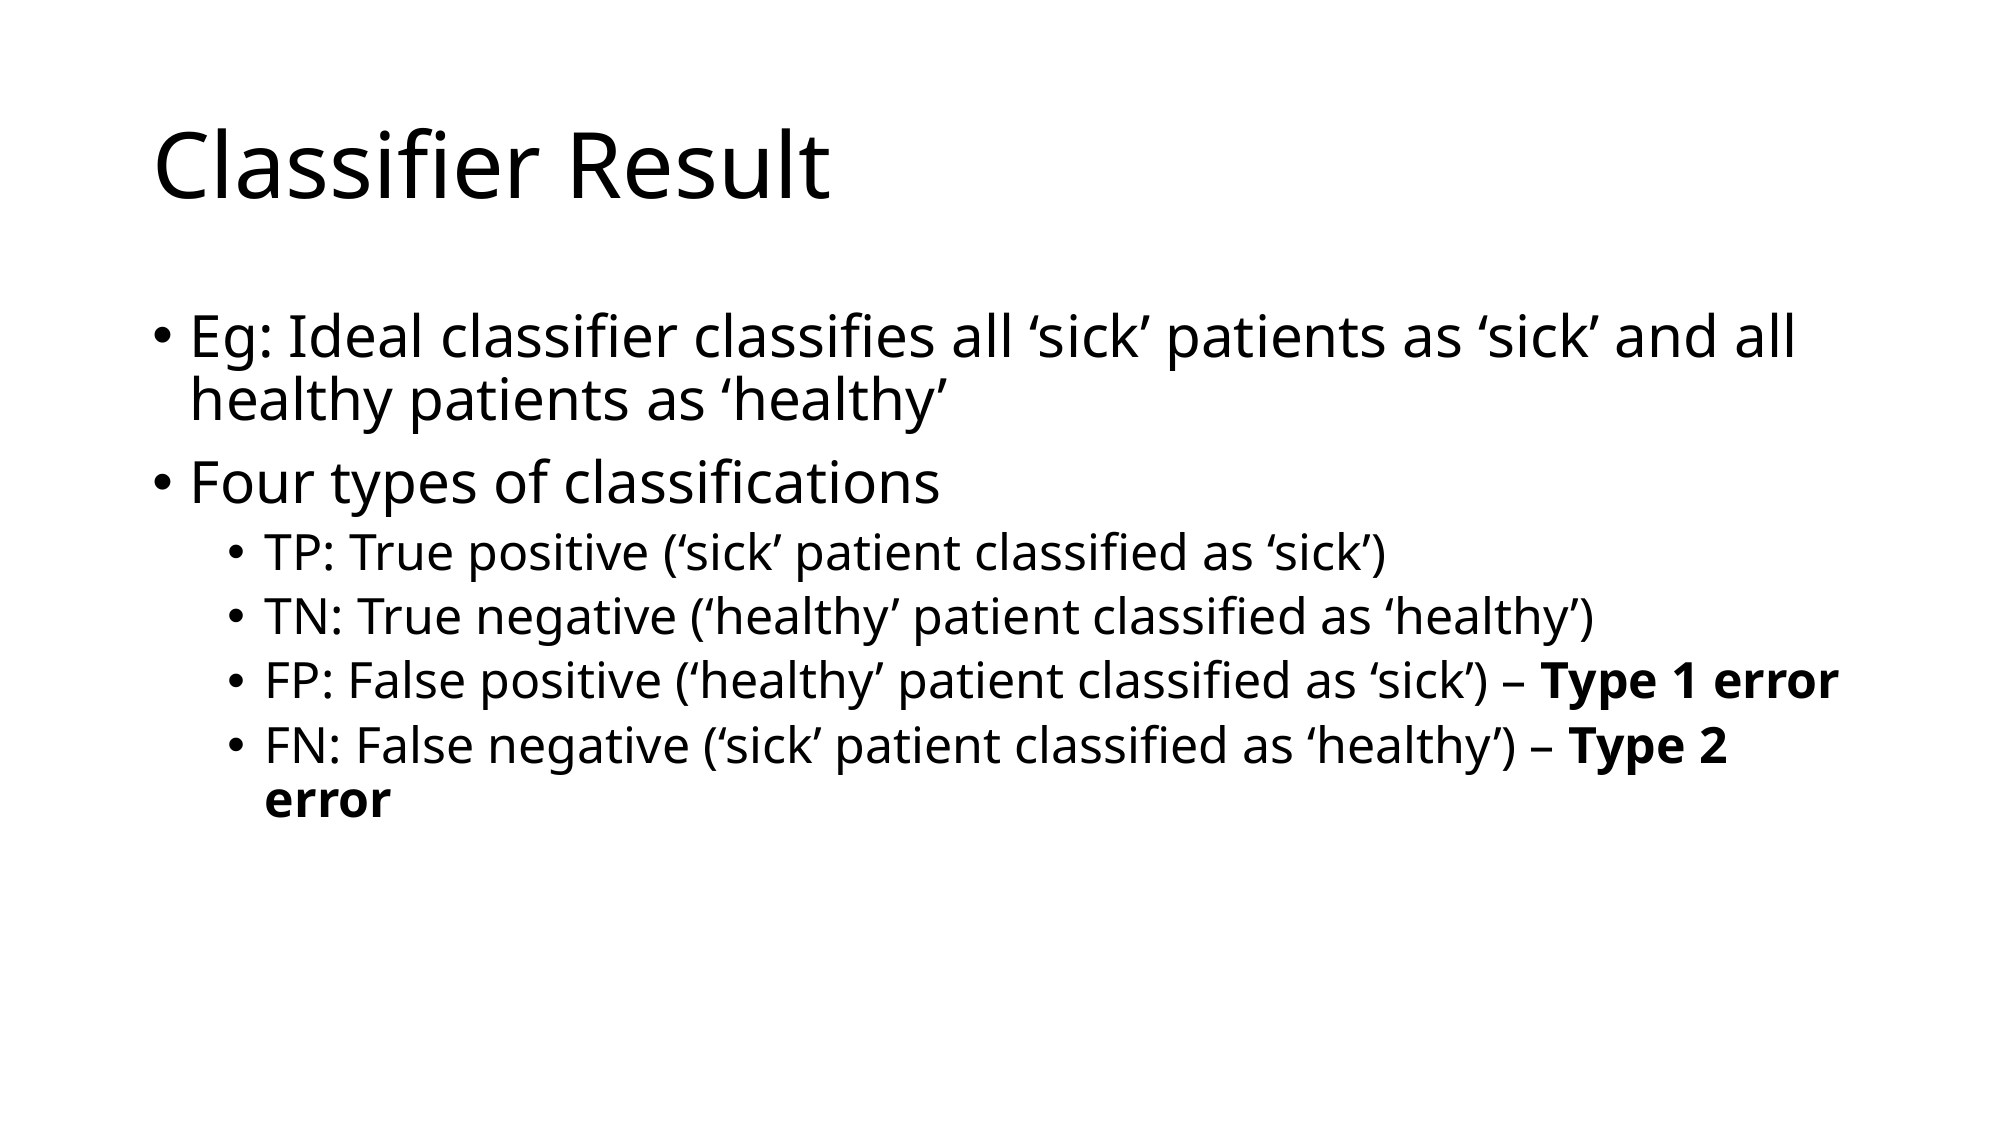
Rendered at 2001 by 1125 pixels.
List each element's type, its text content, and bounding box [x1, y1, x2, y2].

list Eg: Ideal classifier classifies all ‘sick’ patients as ‘sick’ and all healthy patients as ‘healthy’ Four types of classifications TP: True positive (‘sick’ patient classified as ‘sick’) TN: True negative (‘healthy’ patient classified as ‘healthy’) FP: False positive (‘healthy’ patient classified as ‘sick’) – Type 1 error FN: False negative (‘sick’ patient classified as ‘healthy’) – Type 2 error [137, 299, 1863, 1014]
title Classifier Result [137, 59, 1863, 278]
